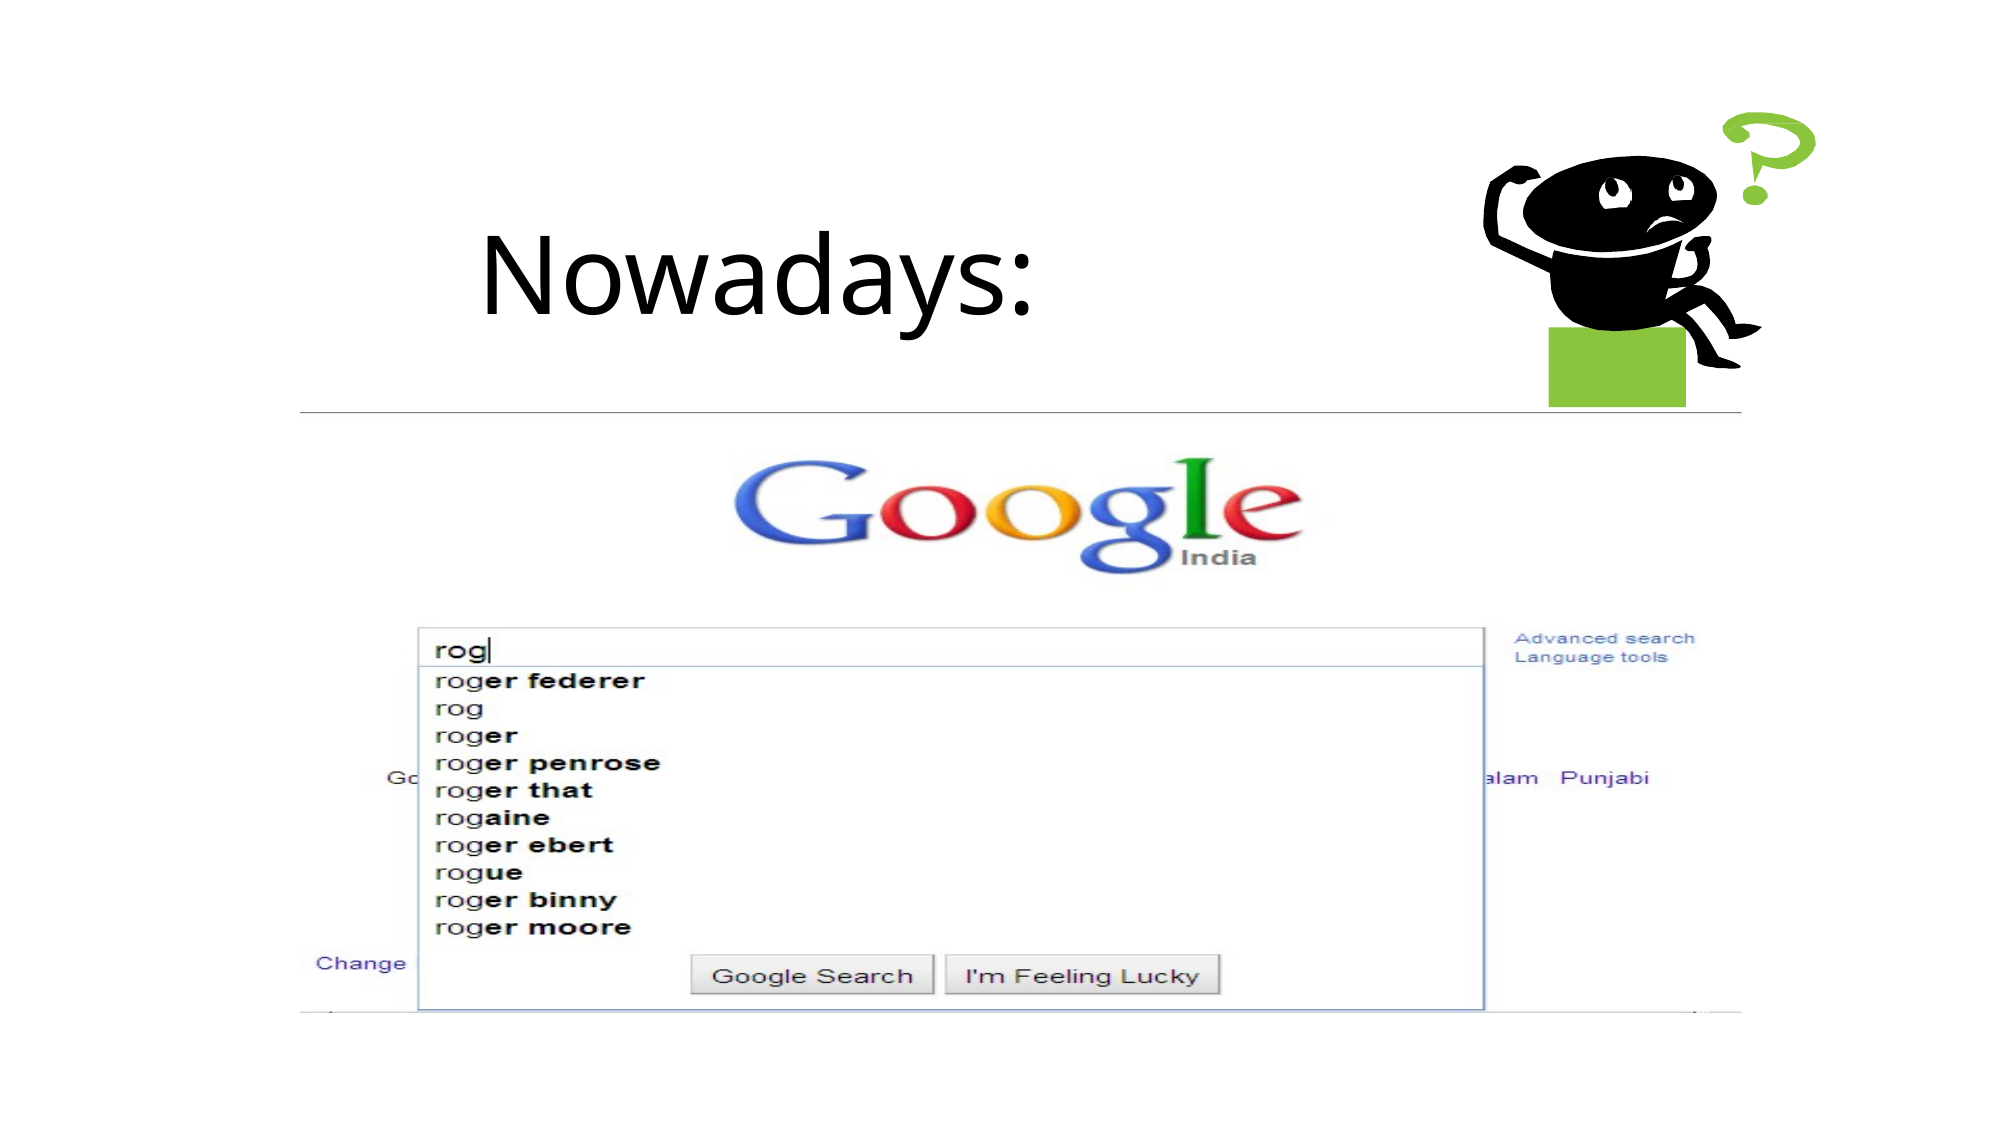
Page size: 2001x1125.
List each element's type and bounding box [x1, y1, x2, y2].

text_box [299, 112, 1816, 1013]
